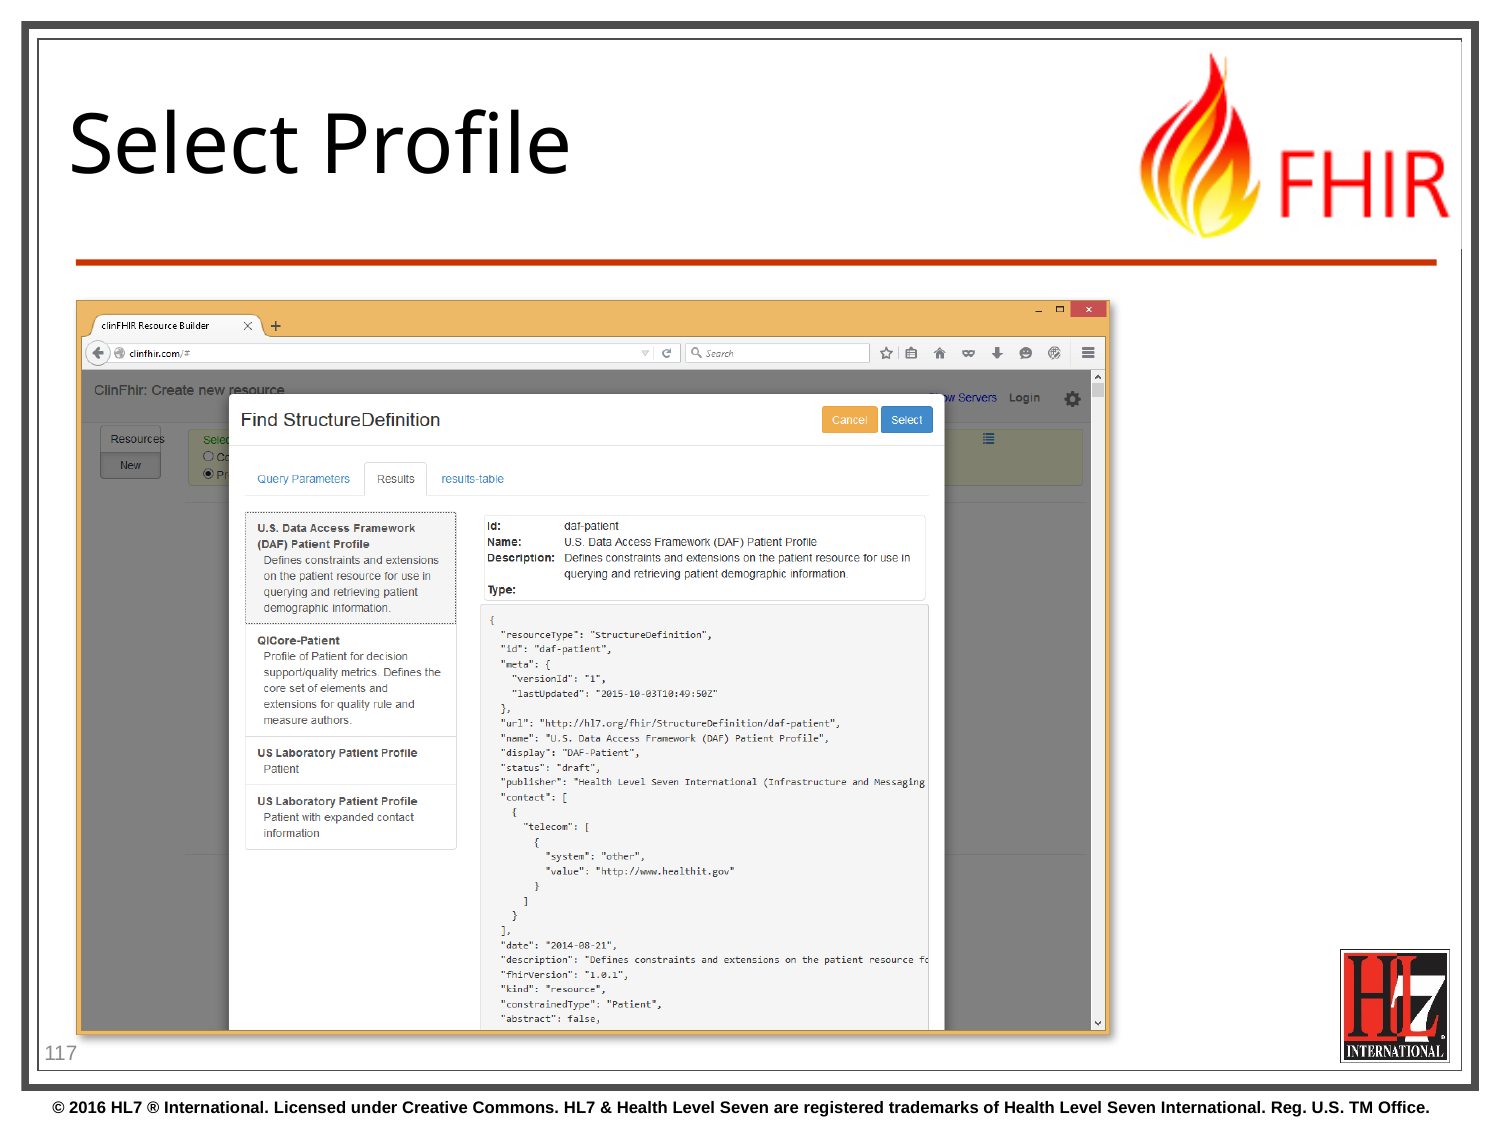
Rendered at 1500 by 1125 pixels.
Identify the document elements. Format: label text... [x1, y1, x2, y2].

picture [1340, 949, 1450, 1063]
slide_number 117 [29, 1034, 148, 1071]
title Select Profile [53, 54, 1128, 244]
picture [1128, 42, 1462, 249]
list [76, 299, 1110, 1036]
